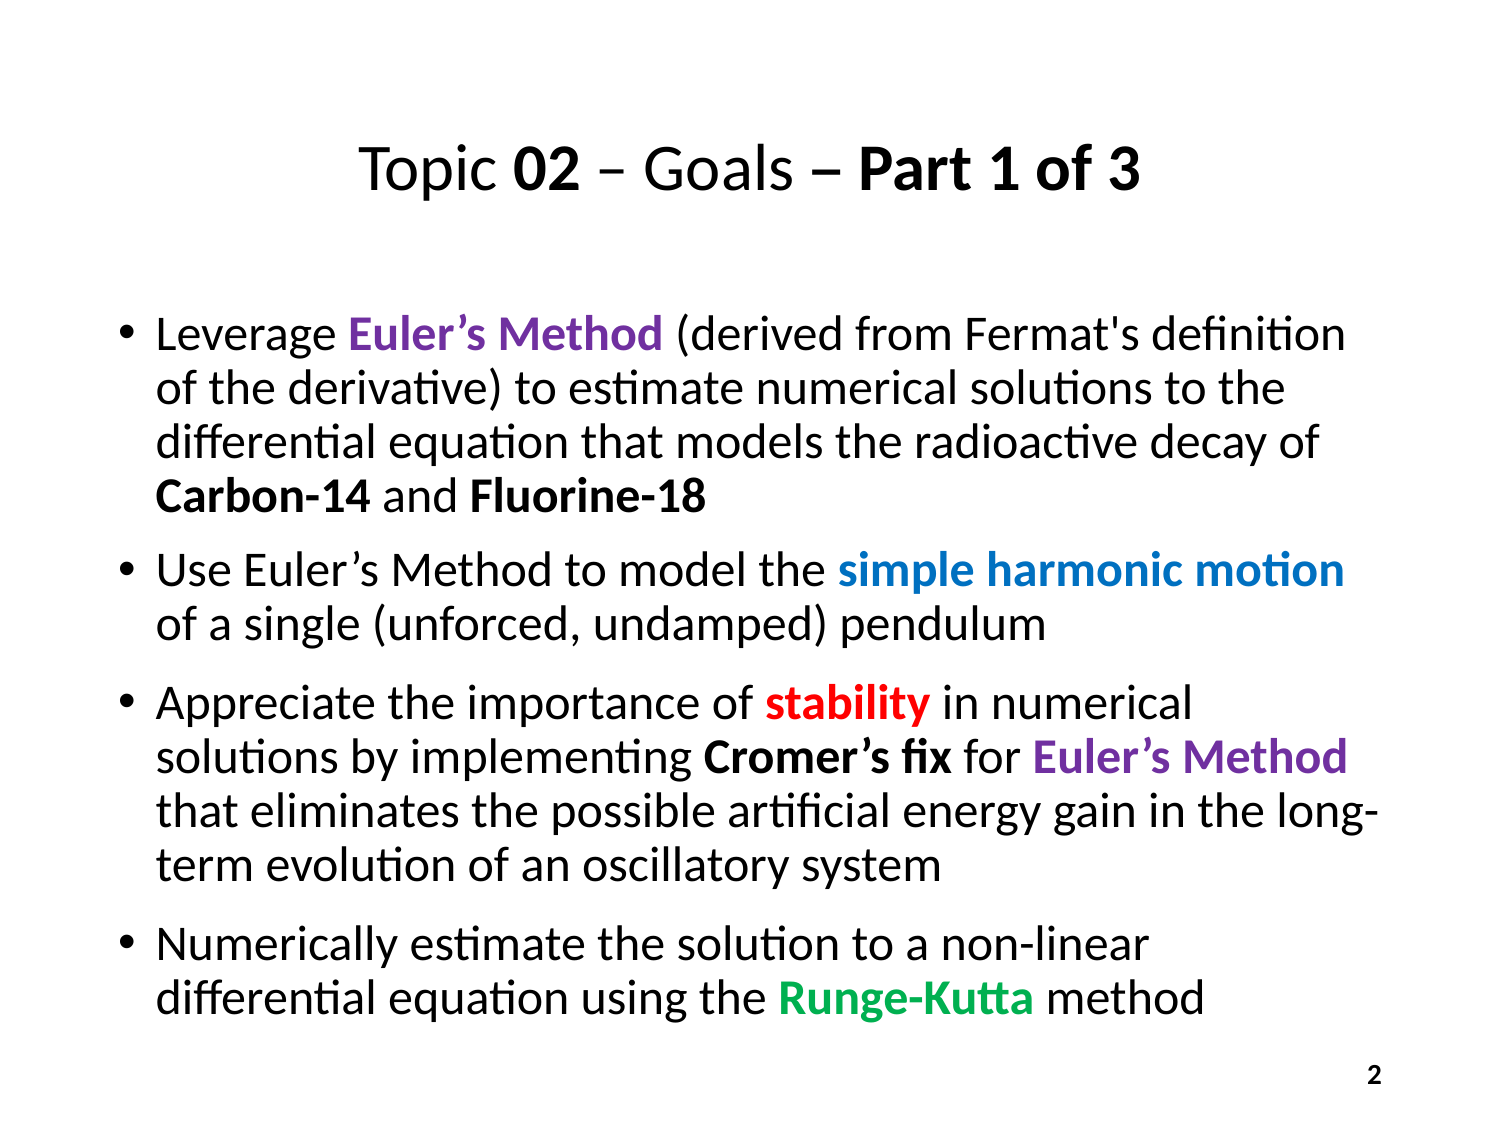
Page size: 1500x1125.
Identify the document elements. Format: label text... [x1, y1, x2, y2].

list Leverage Euler’s Method (derived from Fermat's definition of the derivative) to estimate numerical solutions to the differential equation that models the radioactive decay of Carbon-14 and Fluorine-18 Use Euler’s Method to model the simple harmonic motion of a single (unforced, undamped) pendulum Appreciate the importance of stability in numerical solutions by implementing Cromer’s fix for Euler’s Method that eliminates the possible artificial energy gain in the long-term evolution of an oscillatory system Numerically estimate the solution to a non-linear differential equation using the Runge-Kutta method [103, 299, 1397, 1082]
title Topic 02 – Goals – Part 1 of 3 [103, 59, 1397, 278]
slide_number 2 [1059, 1042, 1397, 1103]
